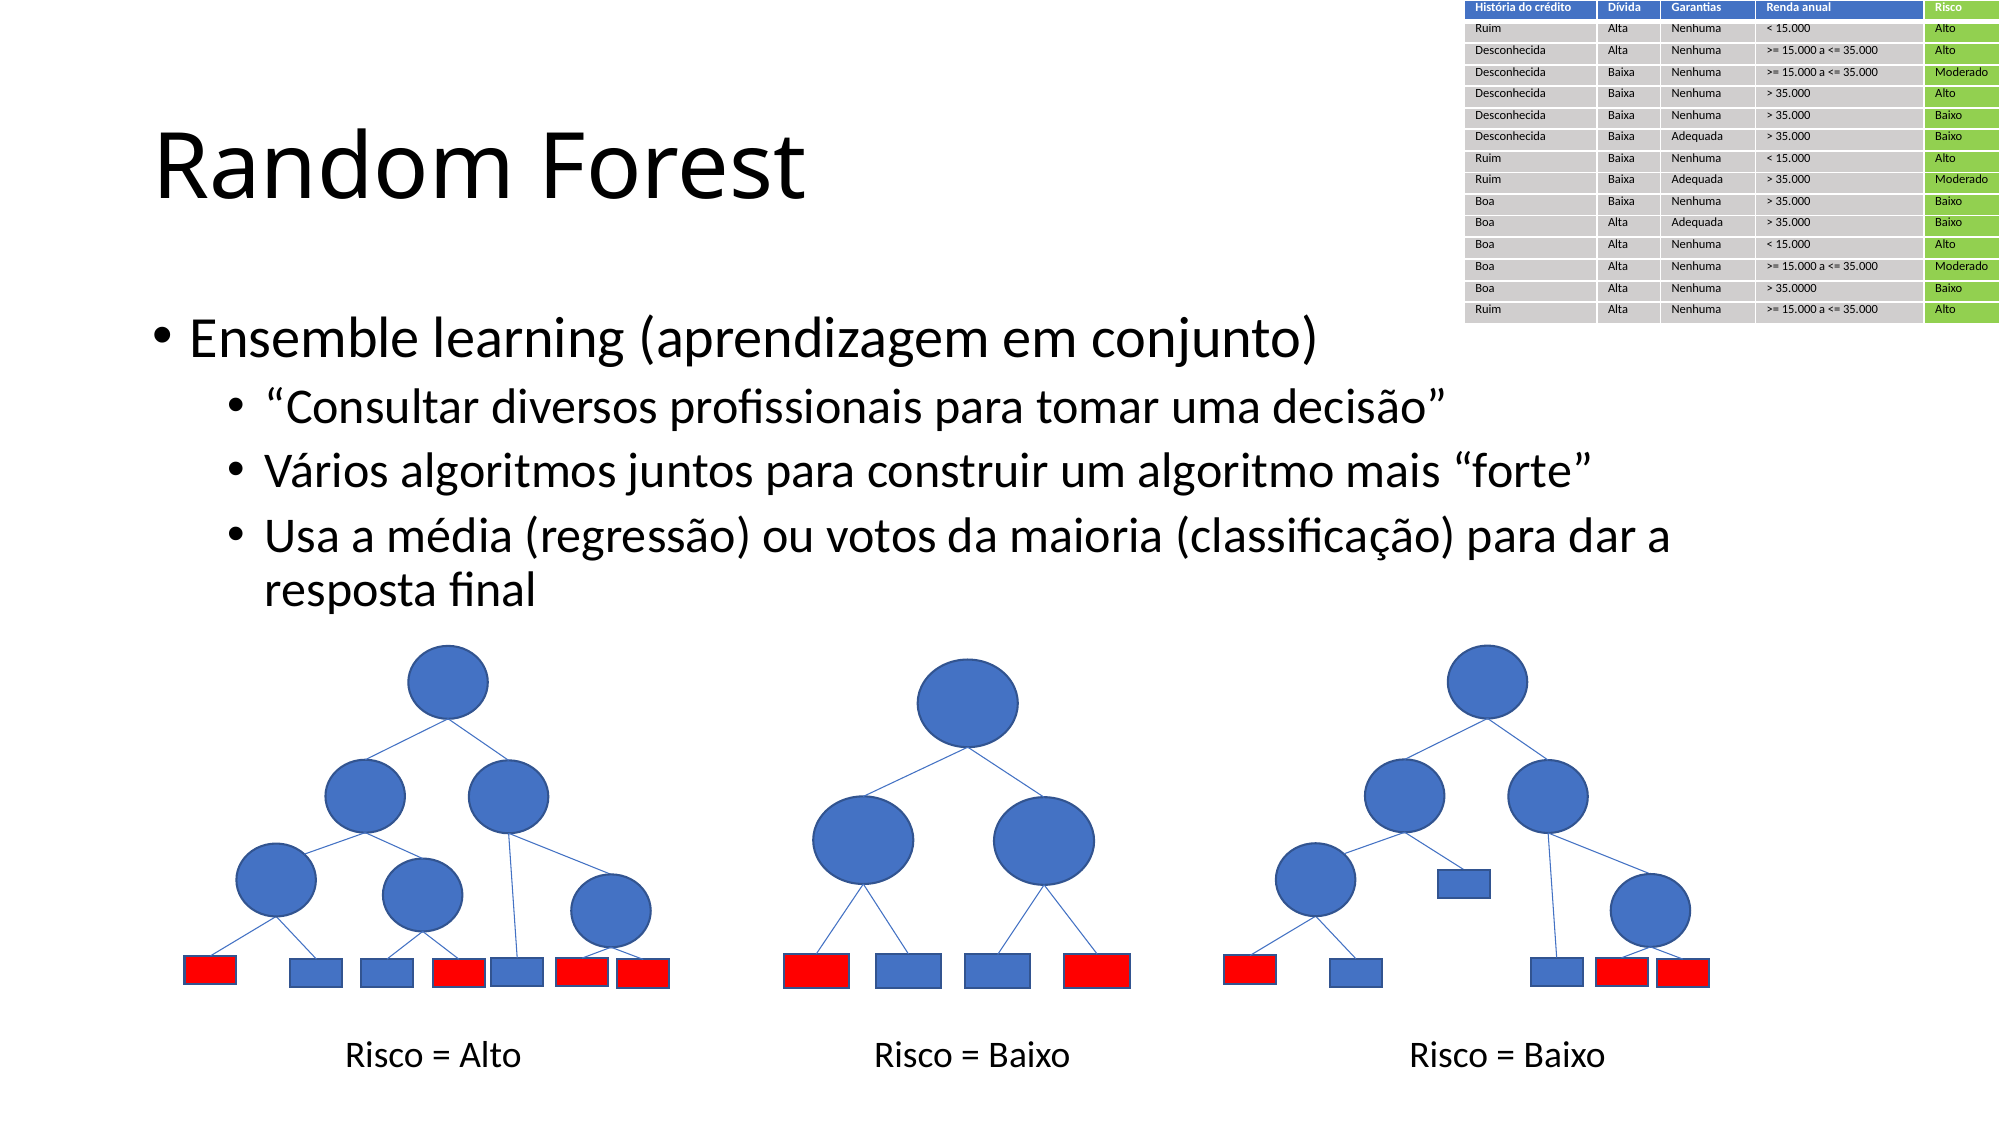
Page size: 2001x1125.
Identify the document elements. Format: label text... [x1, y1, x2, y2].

table_cell > 35.000 [1756, 87, 1923, 107]
table_cell Alta [1598, 260, 1660, 280]
table_cell < 15.000 [1756, 24, 1923, 42]
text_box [1223, 645, 1709, 988]
table_cell Alta [1598, 24, 1660, 42]
text_box Risco = Baixo [859, 1023, 1086, 1083]
table_cell Alta [1598, 282, 1660, 301]
table_cell > 35.000 [1756, 195, 1923, 215]
table_cell Desconhecida [1465, 87, 1596, 107]
table_cell Adequada [1661, 173, 1755, 193]
table_cell Ruim [1465, 24, 1596, 42]
table_cell Nenhuma [1661, 260, 1755, 280]
table_cell >= 15.000 a <= 35.000 [1756, 44, 1923, 64]
table_cell Nenhuma [1661, 87, 1755, 107]
table_cell > 35.000 [1756, 216, 1923, 236]
table_cell > 35.0000 [1756, 282, 1923, 301]
table_cell Alta [1598, 44, 1660, 64]
table_header Garantias [1661, 1, 1755, 19]
table_cell Baixa [1598, 152, 1660, 172]
table_cell Alta [1598, 303, 1660, 323]
table_cell Boa [1465, 260, 1596, 280]
table_cell Nenhuma [1661, 238, 1755, 258]
table_cell Boa [1465, 238, 1596, 258]
table_cell < 15.000 [1756, 152, 1923, 172]
table_cell Adequada [1661, 216, 1755, 236]
table_cell Adequada [1661, 130, 1755, 150]
table_header História do crédito [1465, 1, 1596, 19]
table_cell Baixo [1925, 195, 1999, 215]
table_cell Boa [1465, 195, 1596, 215]
title Random Forest [137, 59, 1463, 278]
table_cell Alto [1925, 24, 1999, 42]
table_cell Nenhuma [1661, 195, 1755, 215]
text_box Risco = Baixo [1394, 1023, 1621, 1083]
table_header Risco [1925, 1, 1999, 19]
table_cell Ruim [1465, 173, 1596, 193]
table_cell Boa [1465, 216, 1596, 236]
list Ensemble learning (aprendizagem em conjunto) “Consultar diversos profissionais para tomar uma decisão” Vários algoritmos juntos para construir um algoritmo mais “forte” Usa a média (regressão) ou votos da maioria (classificação) para dar a resposta final [137, 299, 1863, 1014]
table_cell Moderado [1925, 260, 1999, 280]
table_cell Nenhuma [1661, 24, 1755, 42]
table_cell Ruim [1465, 152, 1596, 172]
table_cell Alto [1925, 303, 1999, 323]
table_cell Baixo [1925, 216, 1999, 236]
table_cell > 35.000 [1756, 173, 1923, 193]
table_cell Baixa [1598, 66, 1660, 85]
table_cell Alto [1925, 87, 1999, 107]
table_cell Baixo [1925, 130, 1999, 150]
table_cell Alto [1925, 152, 1999, 172]
table_cell Moderado [1925, 173, 1999, 193]
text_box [783, 659, 1130, 989]
table_cell Alto [1925, 238, 1999, 258]
table_cell Desconhecida [1465, 44, 1596, 64]
table_cell < 15.000 [1756, 238, 1923, 258]
table_cell Nenhuma [1661, 282, 1755, 301]
table_cell > 35.000 [1756, 130, 1923, 150]
table_cell Alta [1598, 216, 1660, 236]
table_cell Baixa [1598, 109, 1660, 128]
table_cell Alta [1598, 238, 1660, 258]
table_cell >= 15.000 a <= 35.000 [1756, 66, 1923, 85]
table_cell Boa [1465, 282, 1596, 301]
table_cell Baixa [1598, 87, 1660, 107]
table_cell Baixo [1925, 109, 1999, 128]
table_cell Desconhecida [1465, 66, 1596, 85]
table_cell Baixo [1925, 282, 1999, 301]
table_header Renda anual [1756, 1, 1923, 19]
table_cell Alto [1925, 44, 1999, 64]
table_cell Moderado [1925, 66, 1999, 85]
table_cell >= 15.000 a <= 35.000 [1756, 303, 1923, 323]
table_cell Baixa [1598, 173, 1660, 193]
table_cell Baixa [1598, 130, 1660, 150]
table_cell Nenhuma [1661, 66, 1755, 85]
table_cell > 35.000 [1756, 109, 1923, 128]
table_cell Nenhuma [1661, 109, 1755, 128]
table_header Dívida [1598, 1, 1660, 19]
text_box Risco = Alto [330, 1023, 537, 1083]
table_cell Desconhecida [1465, 130, 1596, 150]
table_cell >= 15.000 a <= 35.000 [1756, 260, 1923, 280]
table_cell Nenhuma [1661, 303, 1755, 323]
table_cell Ruim [1465, 303, 1596, 323]
table_cell Nenhuma [1661, 152, 1755, 172]
table_cell Baixa [1598, 195, 1660, 215]
table_cell Desconhecida [1465, 109, 1596, 128]
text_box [184, 645, 670, 988]
table_cell Nenhuma [1661, 44, 1755, 64]
